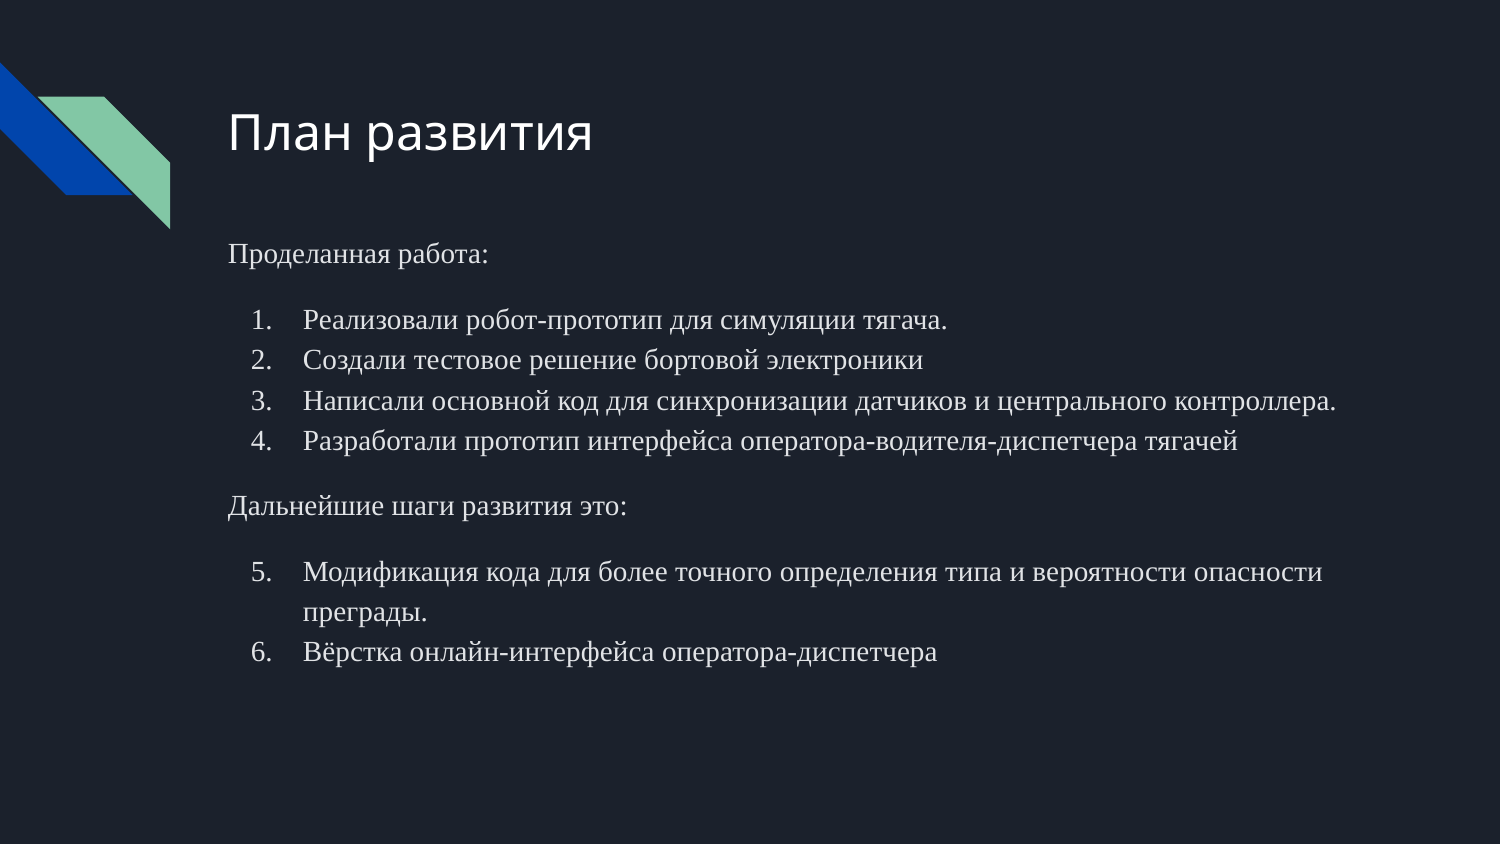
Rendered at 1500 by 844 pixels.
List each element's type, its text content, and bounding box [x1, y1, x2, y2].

list Проделанная работа: Реализовали робот-прототип для симуляции тягача. Создали тестовое решение бортовой электроники Написали основной код для синхронизации датчиков и центрального контроллера. Разработали прототип интерфейса оператора-водителя-диспетчера тягачей Дальнейшие шаги развития это: Модификация кода для более точного определения типа и вероятности опасности преграды. Вёрстка онлайн-интерфейса оператора-диспетчера [212, 214, 1368, 693]
title План развития [212, 84, 1368, 214]
